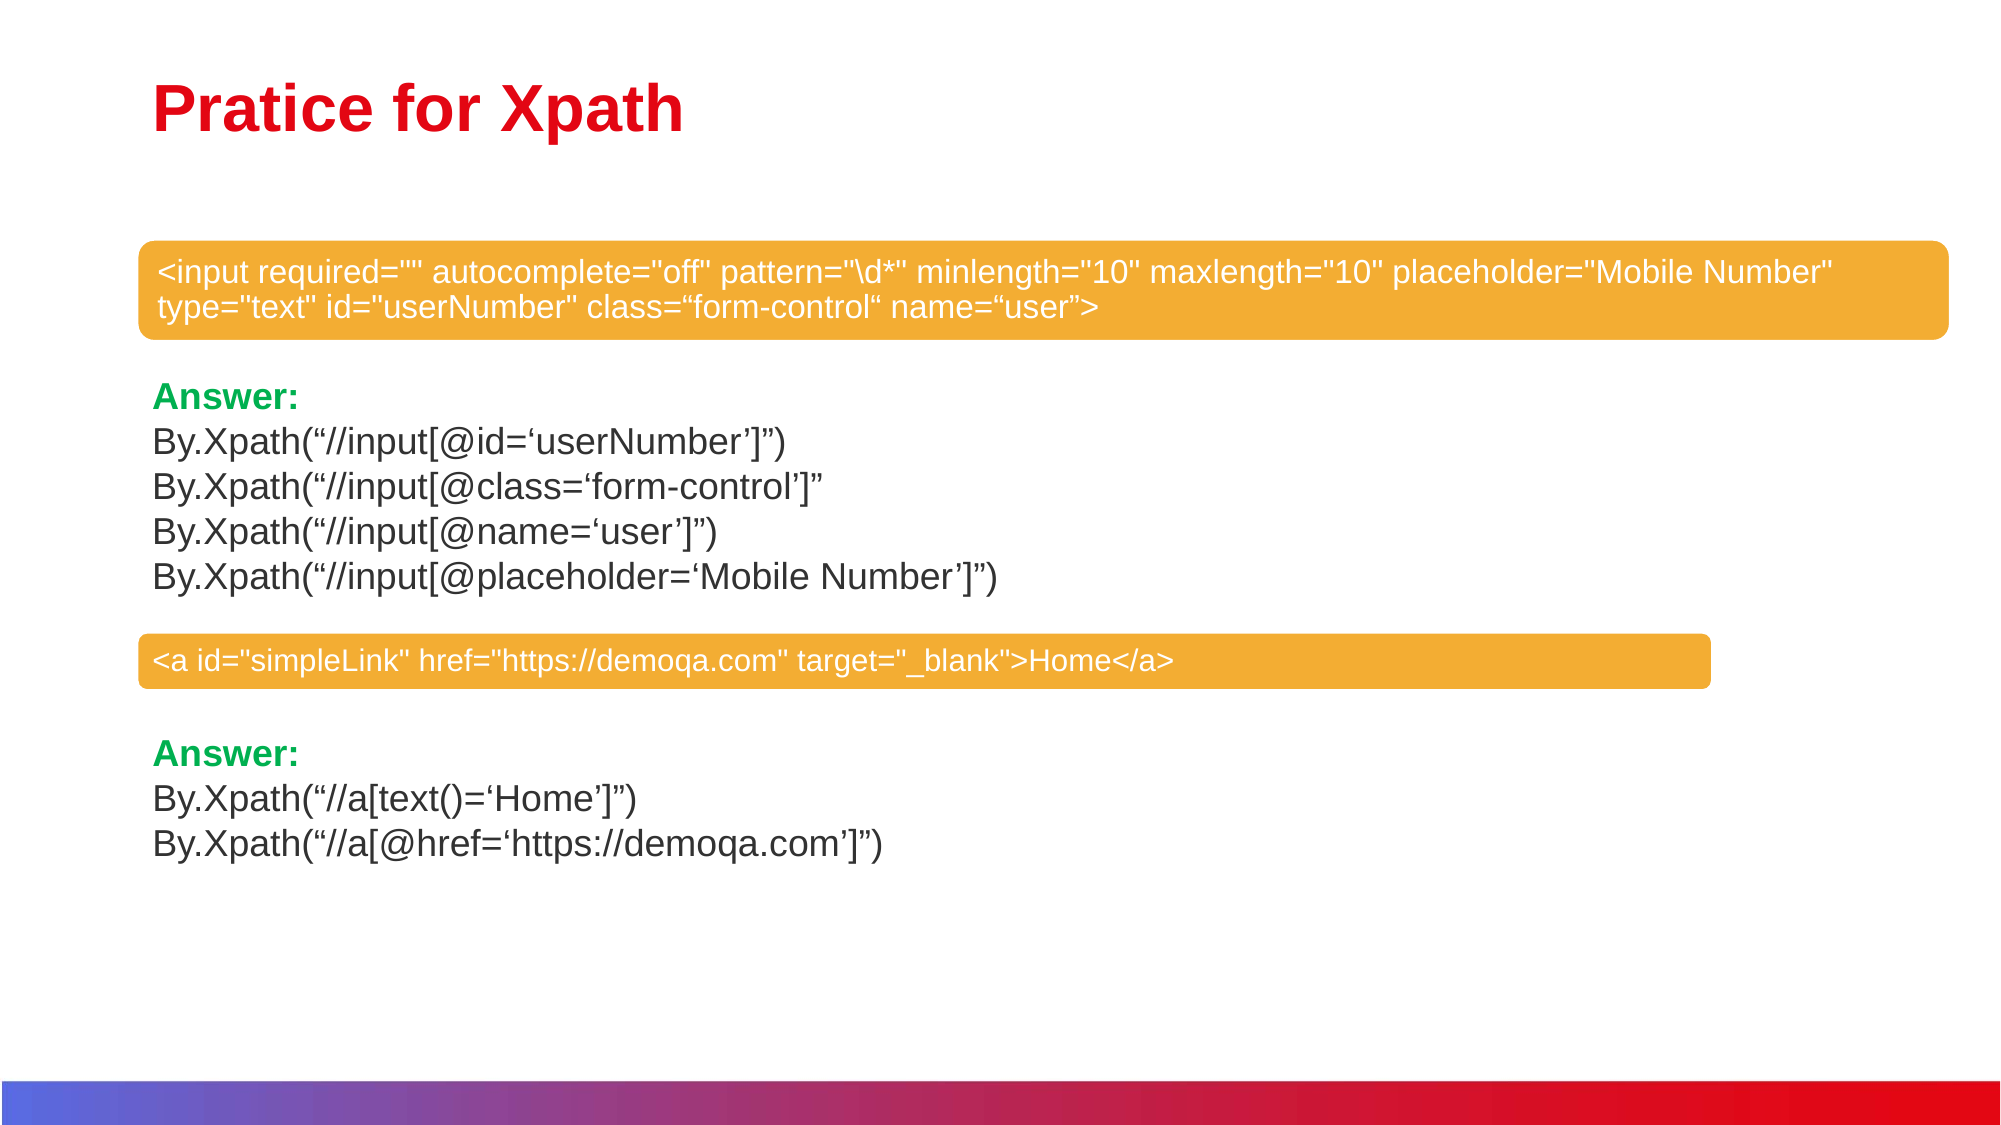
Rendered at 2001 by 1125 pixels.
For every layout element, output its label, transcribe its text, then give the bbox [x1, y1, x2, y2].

title Pratice for Xpath [137, 66, 1863, 155]
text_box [137, 631, 1713, 692]
text_box Answer: By.Xpath(“//input[@id=‘userNumber’]”) By.Xpath(“//input[@class=‘form-control’]” By.Xpath(“//input[@name=‘user’]”) By.Xpath(“//input[@placeholder=‘Mobile Number’]”) [137, 364, 1449, 631]
picture [0, 0, 2001, 1125]
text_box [137, 239, 1950, 346]
text_box Answer: By.Xpath(“//a[text()=‘Home’]”) By.Xpath(“//a[@href=‘https://demoqa.com’]”) [137, 721, 1138, 917]
